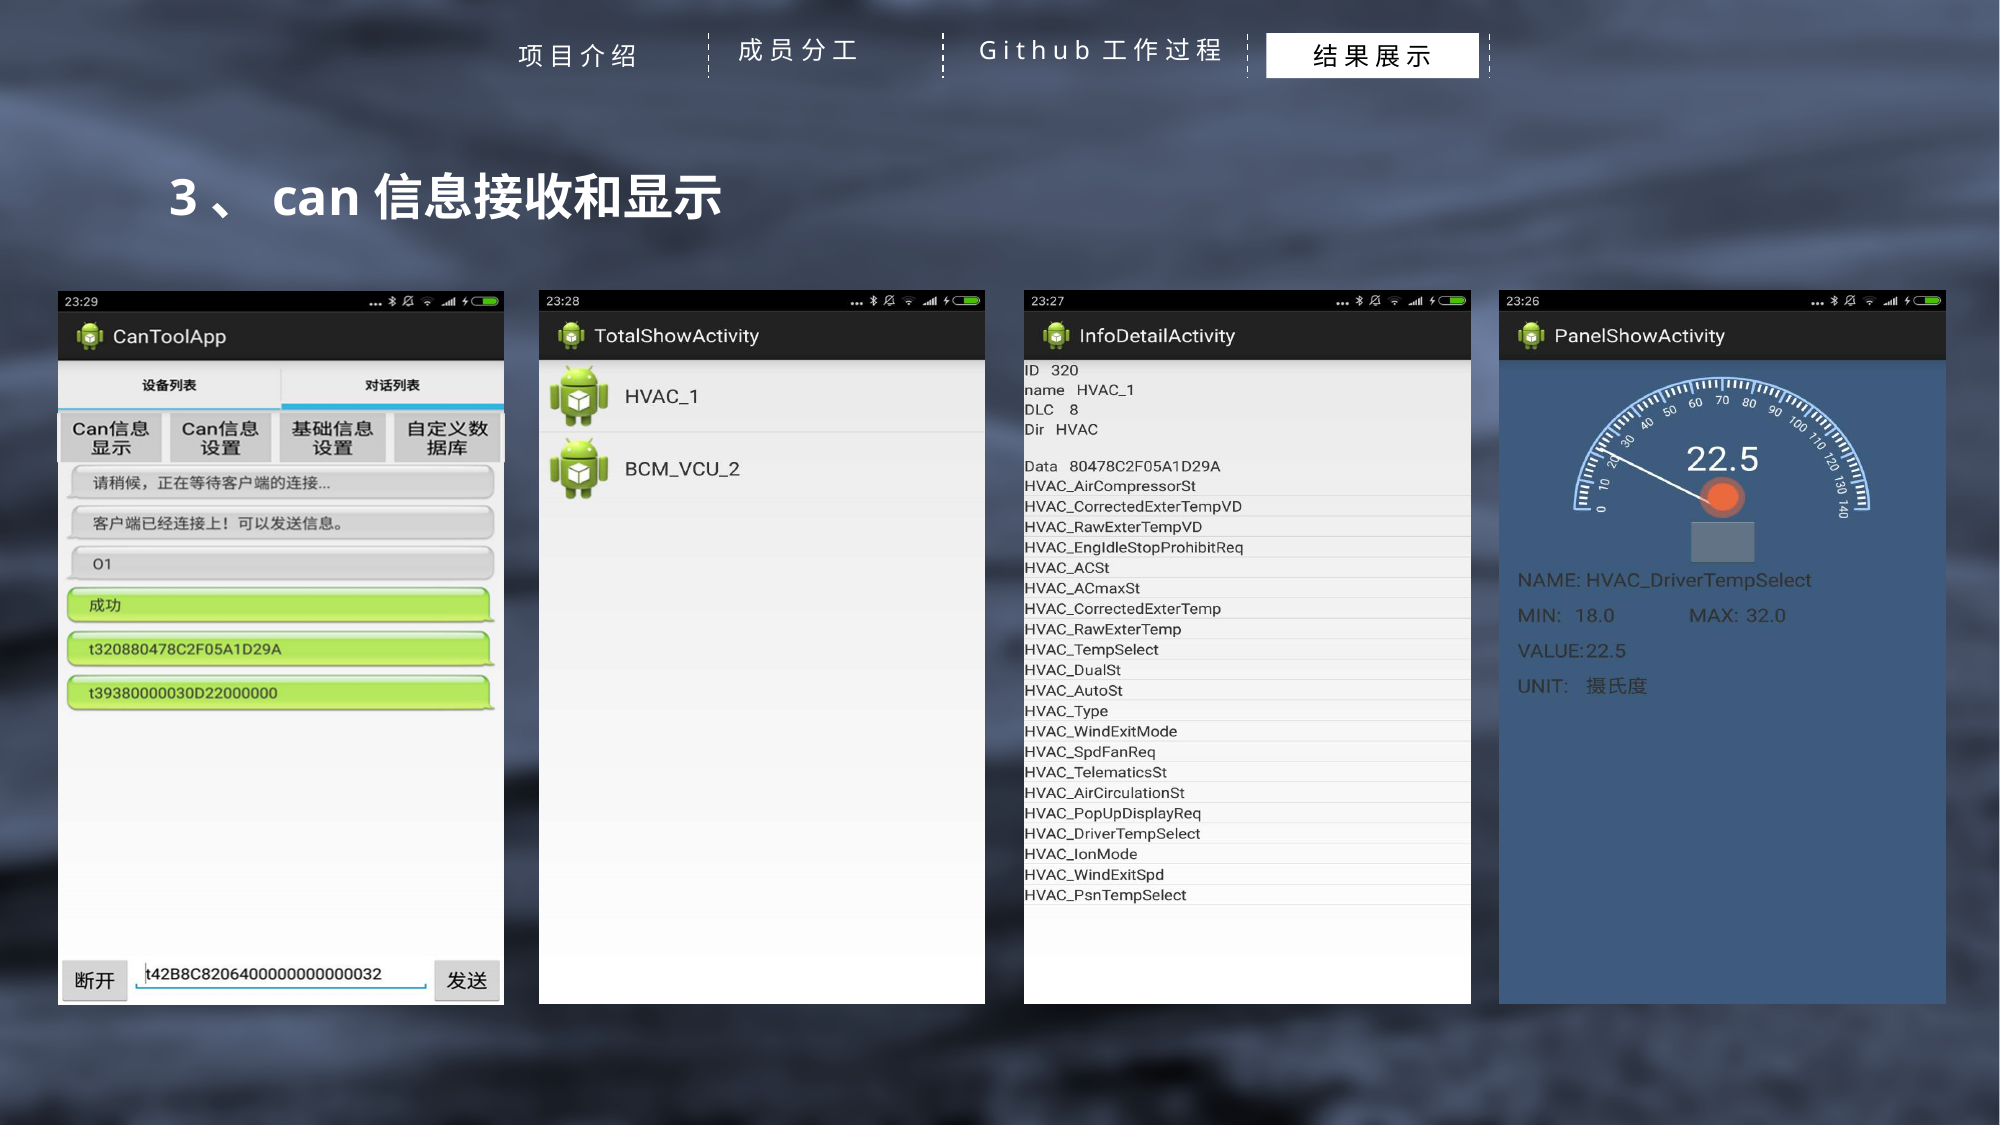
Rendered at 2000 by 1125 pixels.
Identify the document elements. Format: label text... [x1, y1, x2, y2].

text_box 结果展示 [1266, 33, 1479, 79]
picture [538, 290, 985, 1004]
picture [1024, 289, 1471, 1004]
text_box 项目介绍 [472, 32, 683, 78]
picture [1499, 289, 1946, 1004]
picture [57, 290, 505, 1006]
text_box 3、can信息接收和显示 [155, 157, 772, 233]
text_box Github工作过程 [961, 27, 1240, 73]
text_box 成员分工 [691, 27, 905, 73]
